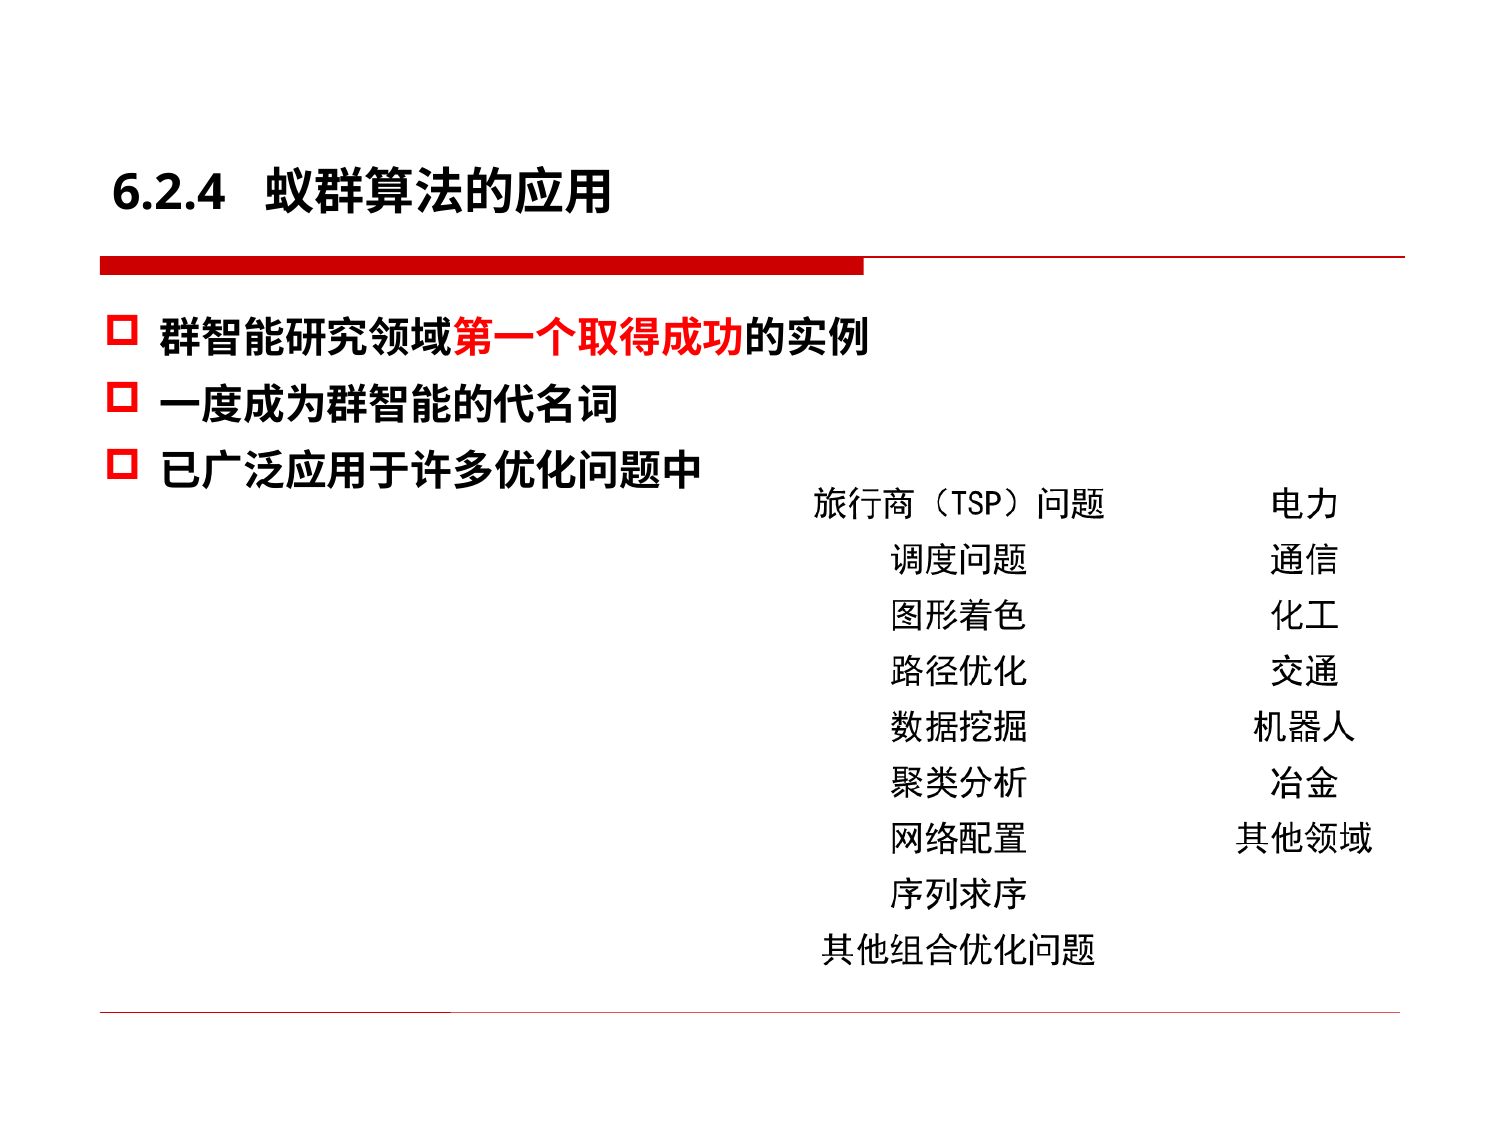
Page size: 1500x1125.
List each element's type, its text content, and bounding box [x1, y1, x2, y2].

title 6.2.4 蚁群算法的应用 [112, 149, 656, 220]
text_box 群智能研究领域第一个取得成功的实例 一度成为群智能的代名词 已广泛应用于许多优化问题中 [103, 294, 892, 495]
picture [785, 467, 1477, 988]
